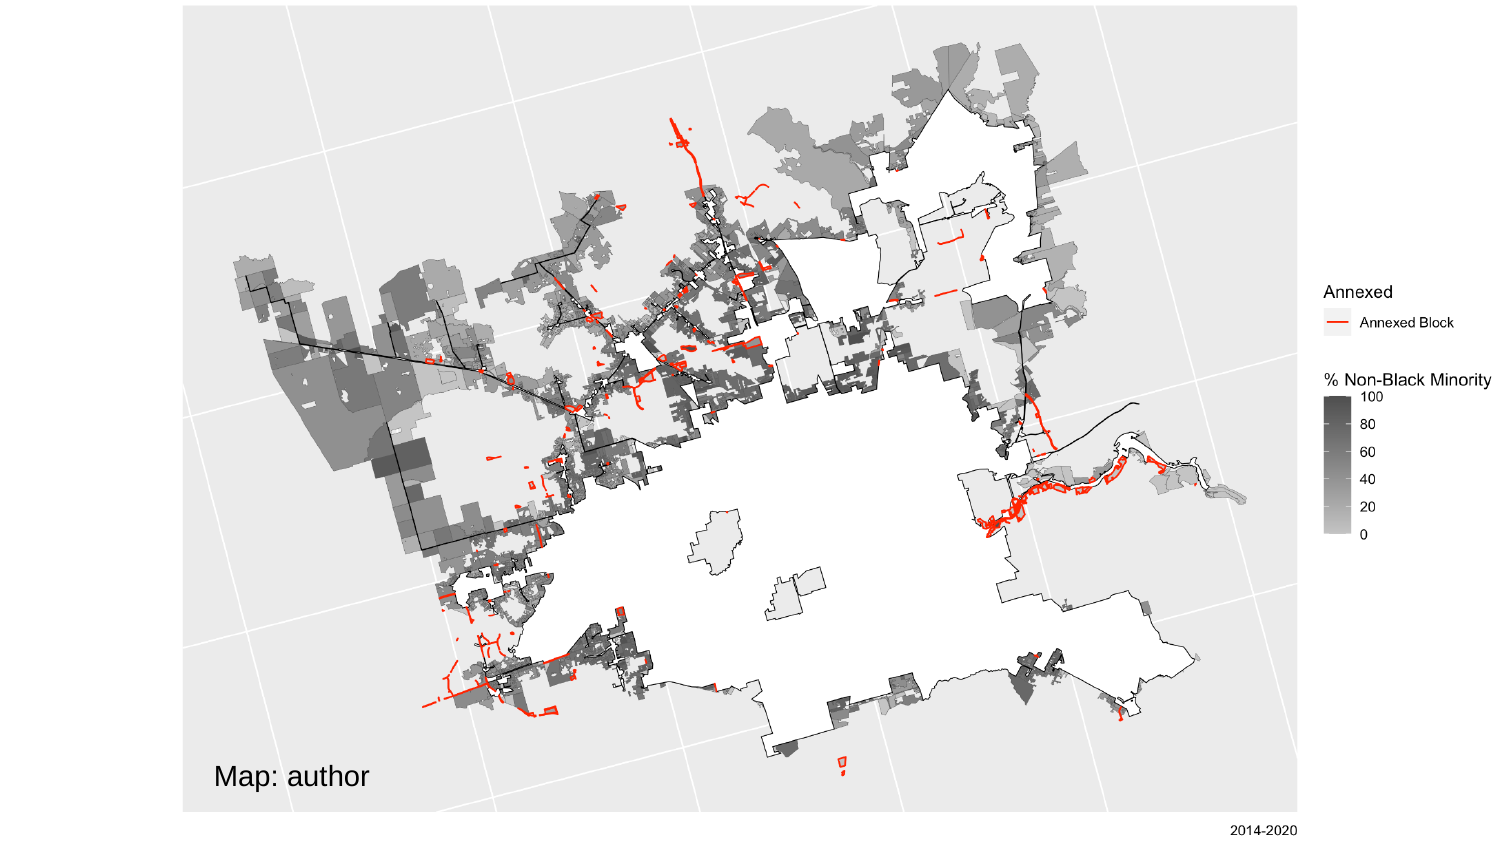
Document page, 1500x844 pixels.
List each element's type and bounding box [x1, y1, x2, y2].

picture [178, 0, 1500, 844]
